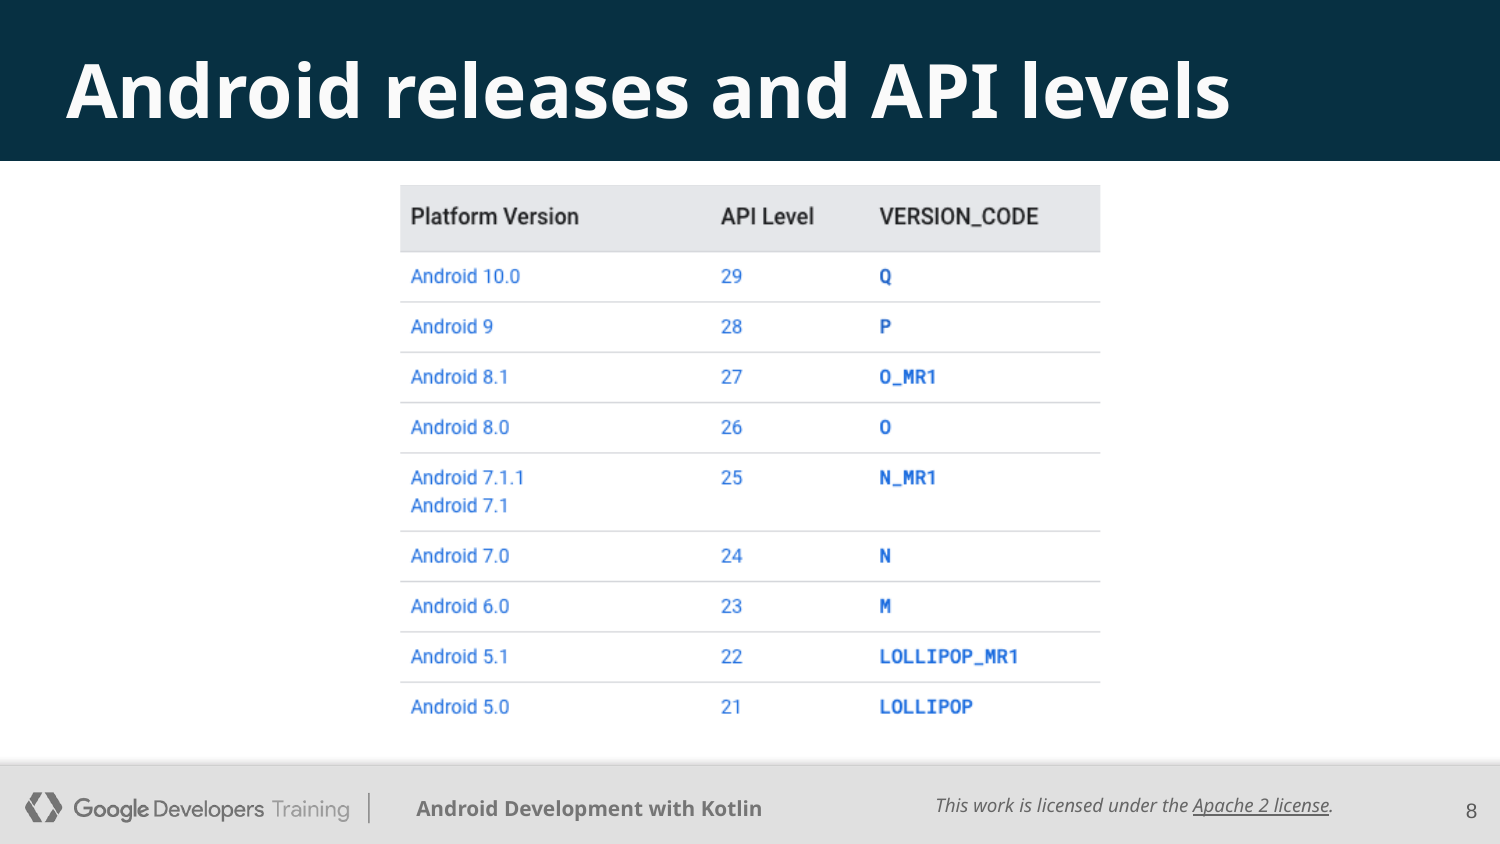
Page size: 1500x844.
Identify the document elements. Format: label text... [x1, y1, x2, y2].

slide_number ‹#› [1402, 777, 1493, 842]
title Android releases and API levels [51, 28, 1449, 122]
picture [0, 161, 1500, 844]
